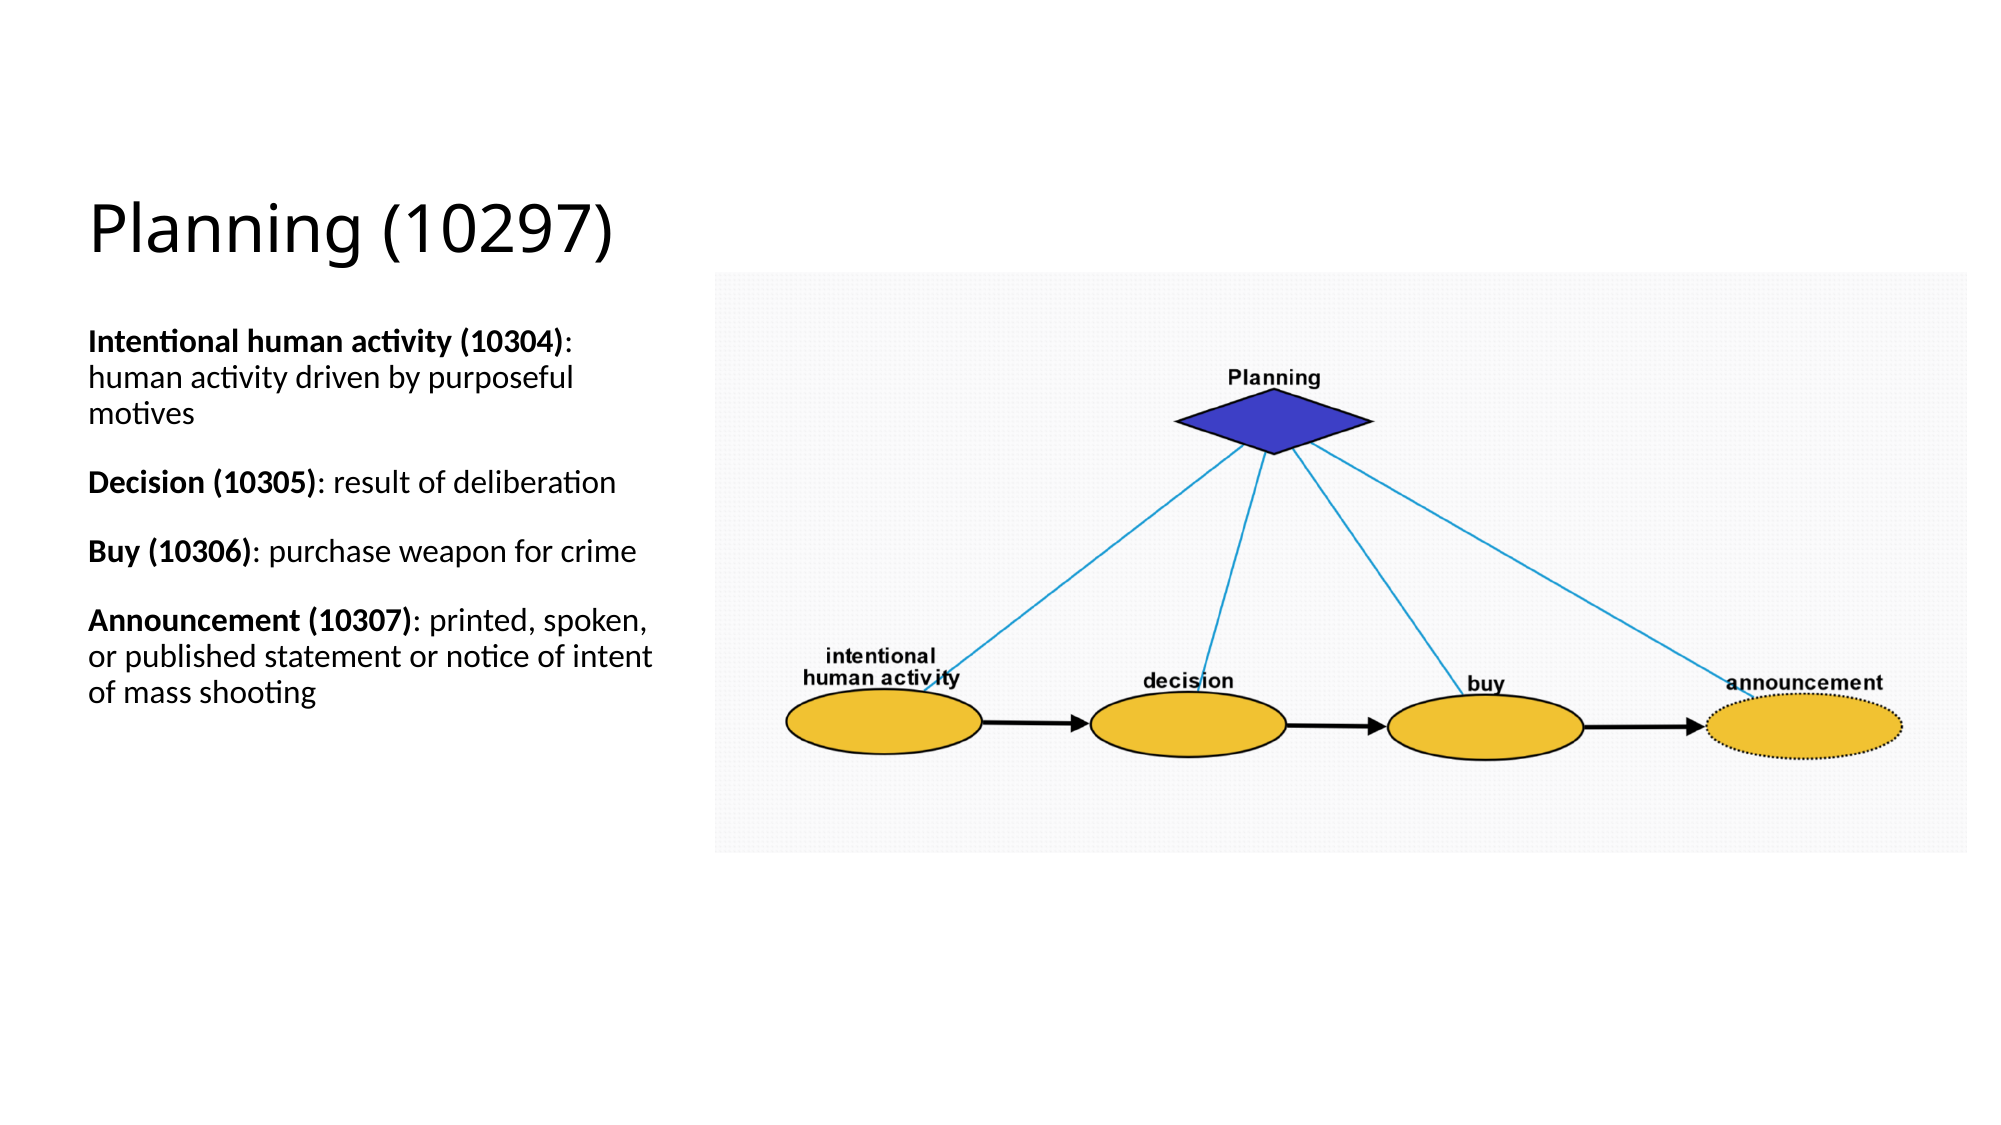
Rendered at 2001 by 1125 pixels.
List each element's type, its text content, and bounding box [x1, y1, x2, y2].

title Planning (10297) [68, 121, 683, 287]
list Intentional human activity (10304): human activity driven by purposeful motives Decision (10305): result of deliberation Buy (10306): purchase weapon for crime Announcement (10307): printed, spoken, or published statement or notice of intent of mass shooting [68, 303, 683, 1000]
picture [715, 272, 1967, 853]
